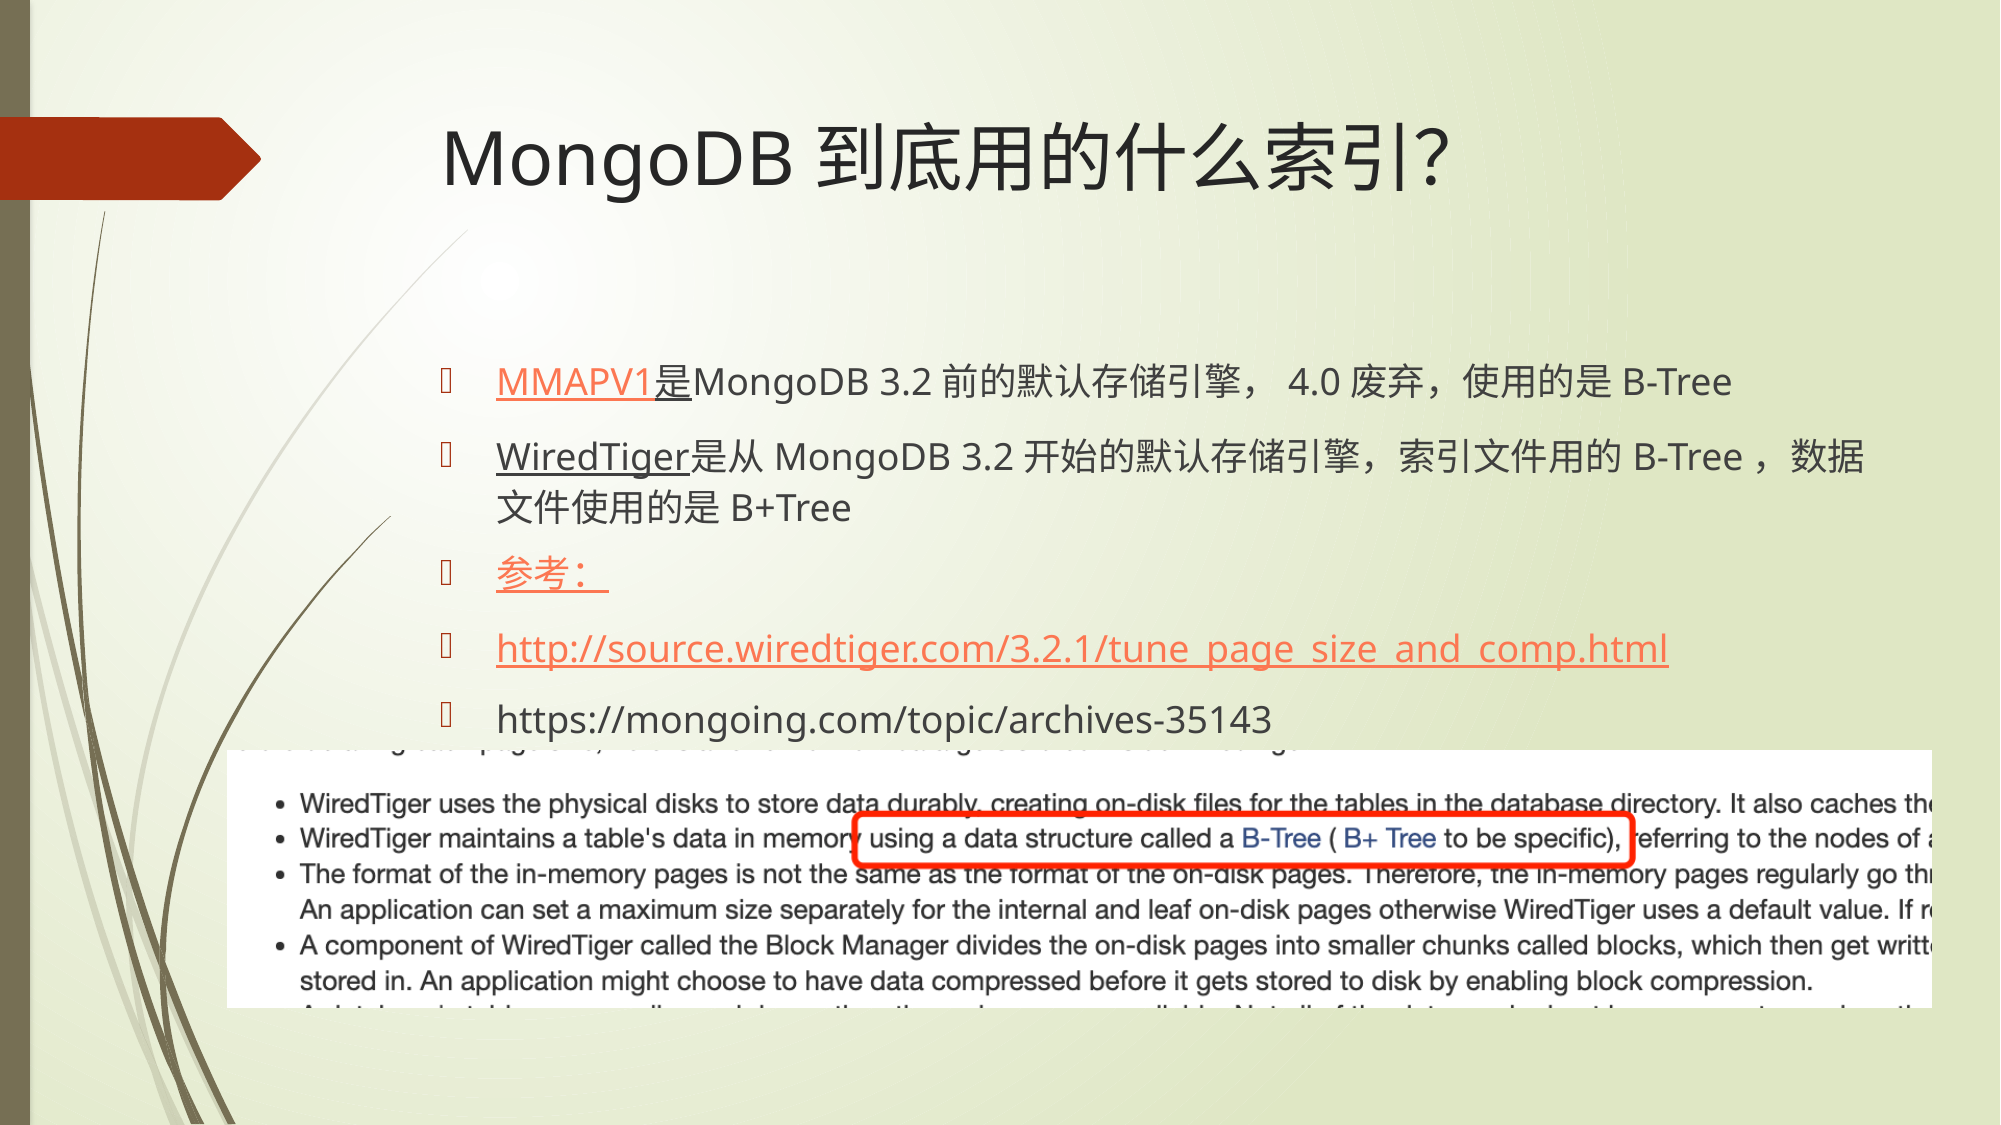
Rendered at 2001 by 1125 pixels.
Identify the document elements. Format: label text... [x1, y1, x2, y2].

title MongoDB到底用的什么索引？ [425, 102, 1888, 313]
picture [227, 750, 1932, 1008]
list MMAPV1是MongoDB 3.2前的默认存储引擎，4.0废弃，使用的是B-Tree WiredTiger是从MongoDB 3.2开始的默认存储引擎，索引文件用的B-Tree，数据文件使用的是B+Tree 参考： http://source.wiredtiger.com/3.2.1/tune_page_size_and_comp.html https://mongoing.com/topic/archives-35143 [424, 350, 1888, 749]
